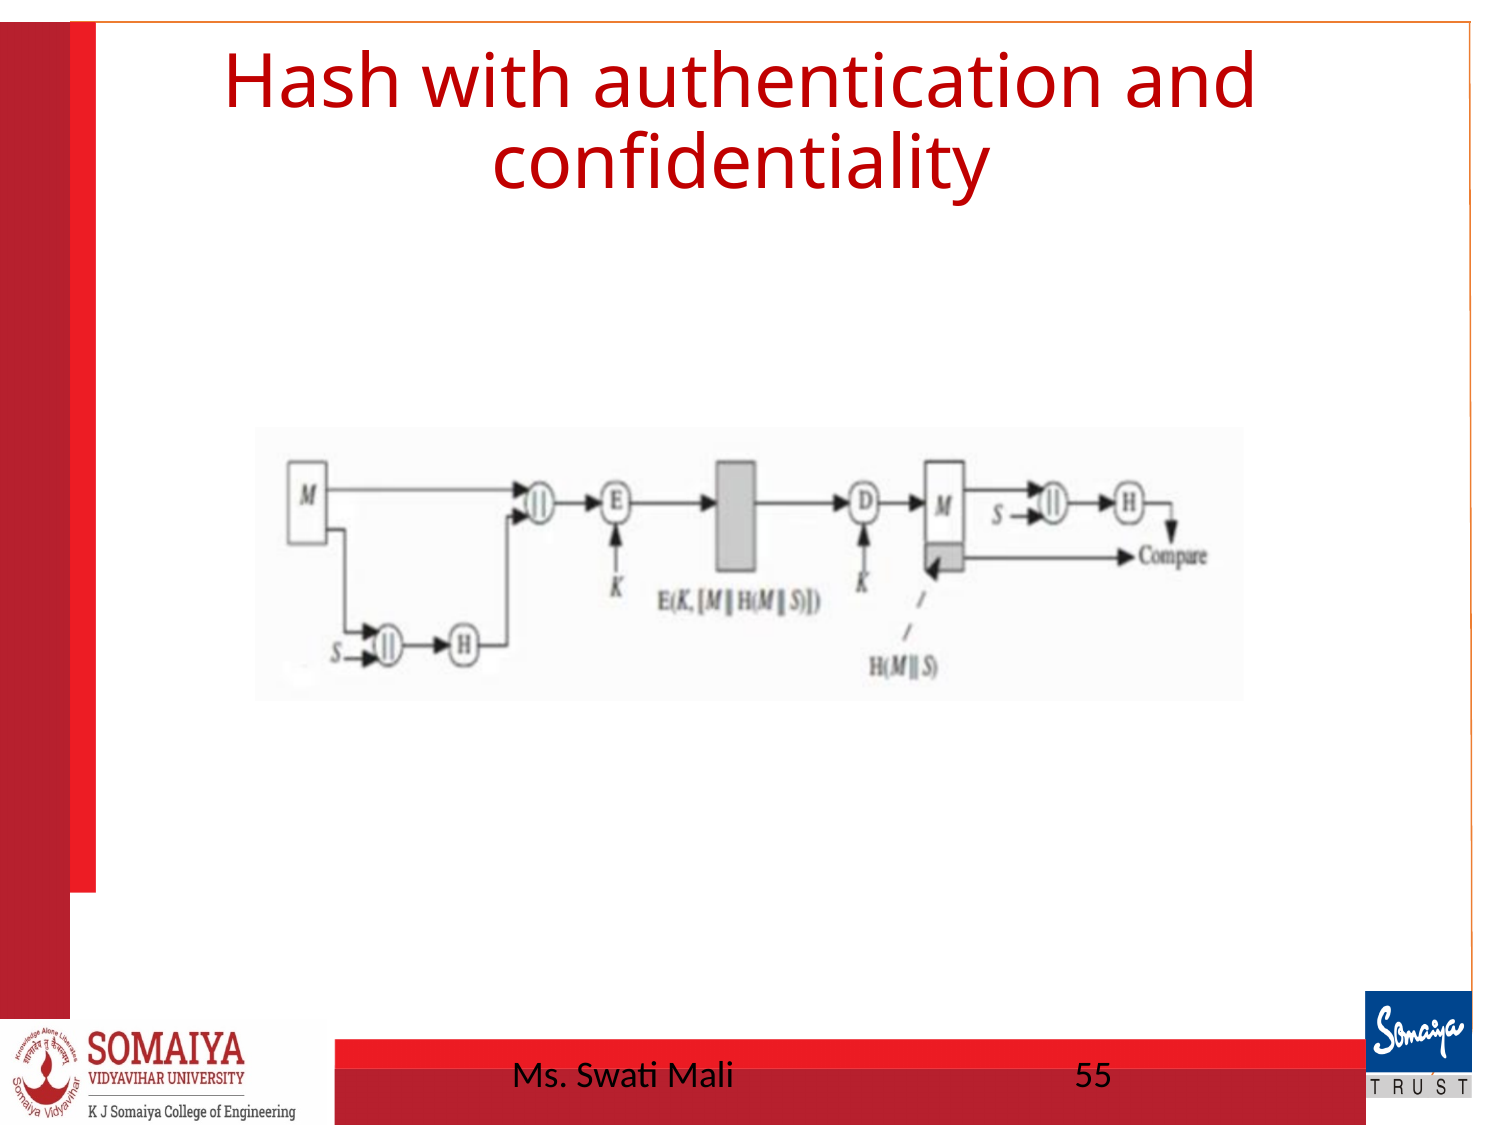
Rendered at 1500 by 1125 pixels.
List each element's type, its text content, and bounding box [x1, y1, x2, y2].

picture [1365, 991, 1472, 1098]
slide_number 55 [1059, 1042, 1397, 1103]
title Hash with authentication and confidentiality [134, 35, 1349, 179]
footer Ms. Swati Mali [496, 1042, 1004, 1103]
picture [335, 1040, 1365, 1125]
picture [0, 22, 327, 1125]
picture [255, 424, 1245, 701]
